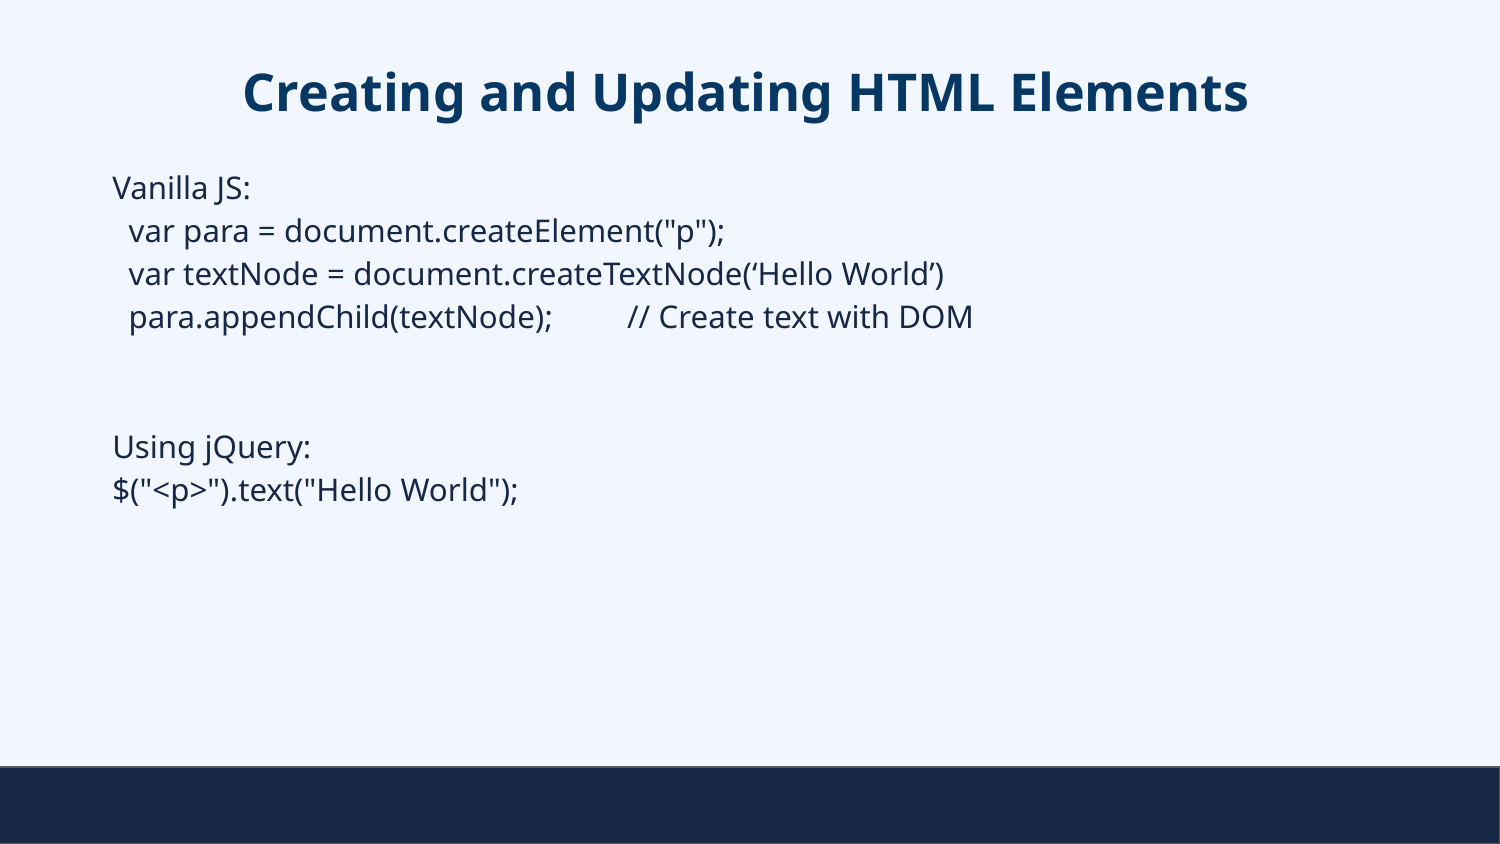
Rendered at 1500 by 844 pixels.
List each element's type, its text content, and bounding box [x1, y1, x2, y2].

text_box Vanilla JS: var para = document.createElement("p"); var textNode = document.createTextNode(‘Hello World’) para.appendChild(textNode); // Create text with DOM Using jQuery: $("<p>").text("Hello World"); [97, 147, 1397, 711]
text_box [0, 767, 1500, 844]
title Creating and Updating HTML Elements [29, 35, 1462, 148]
